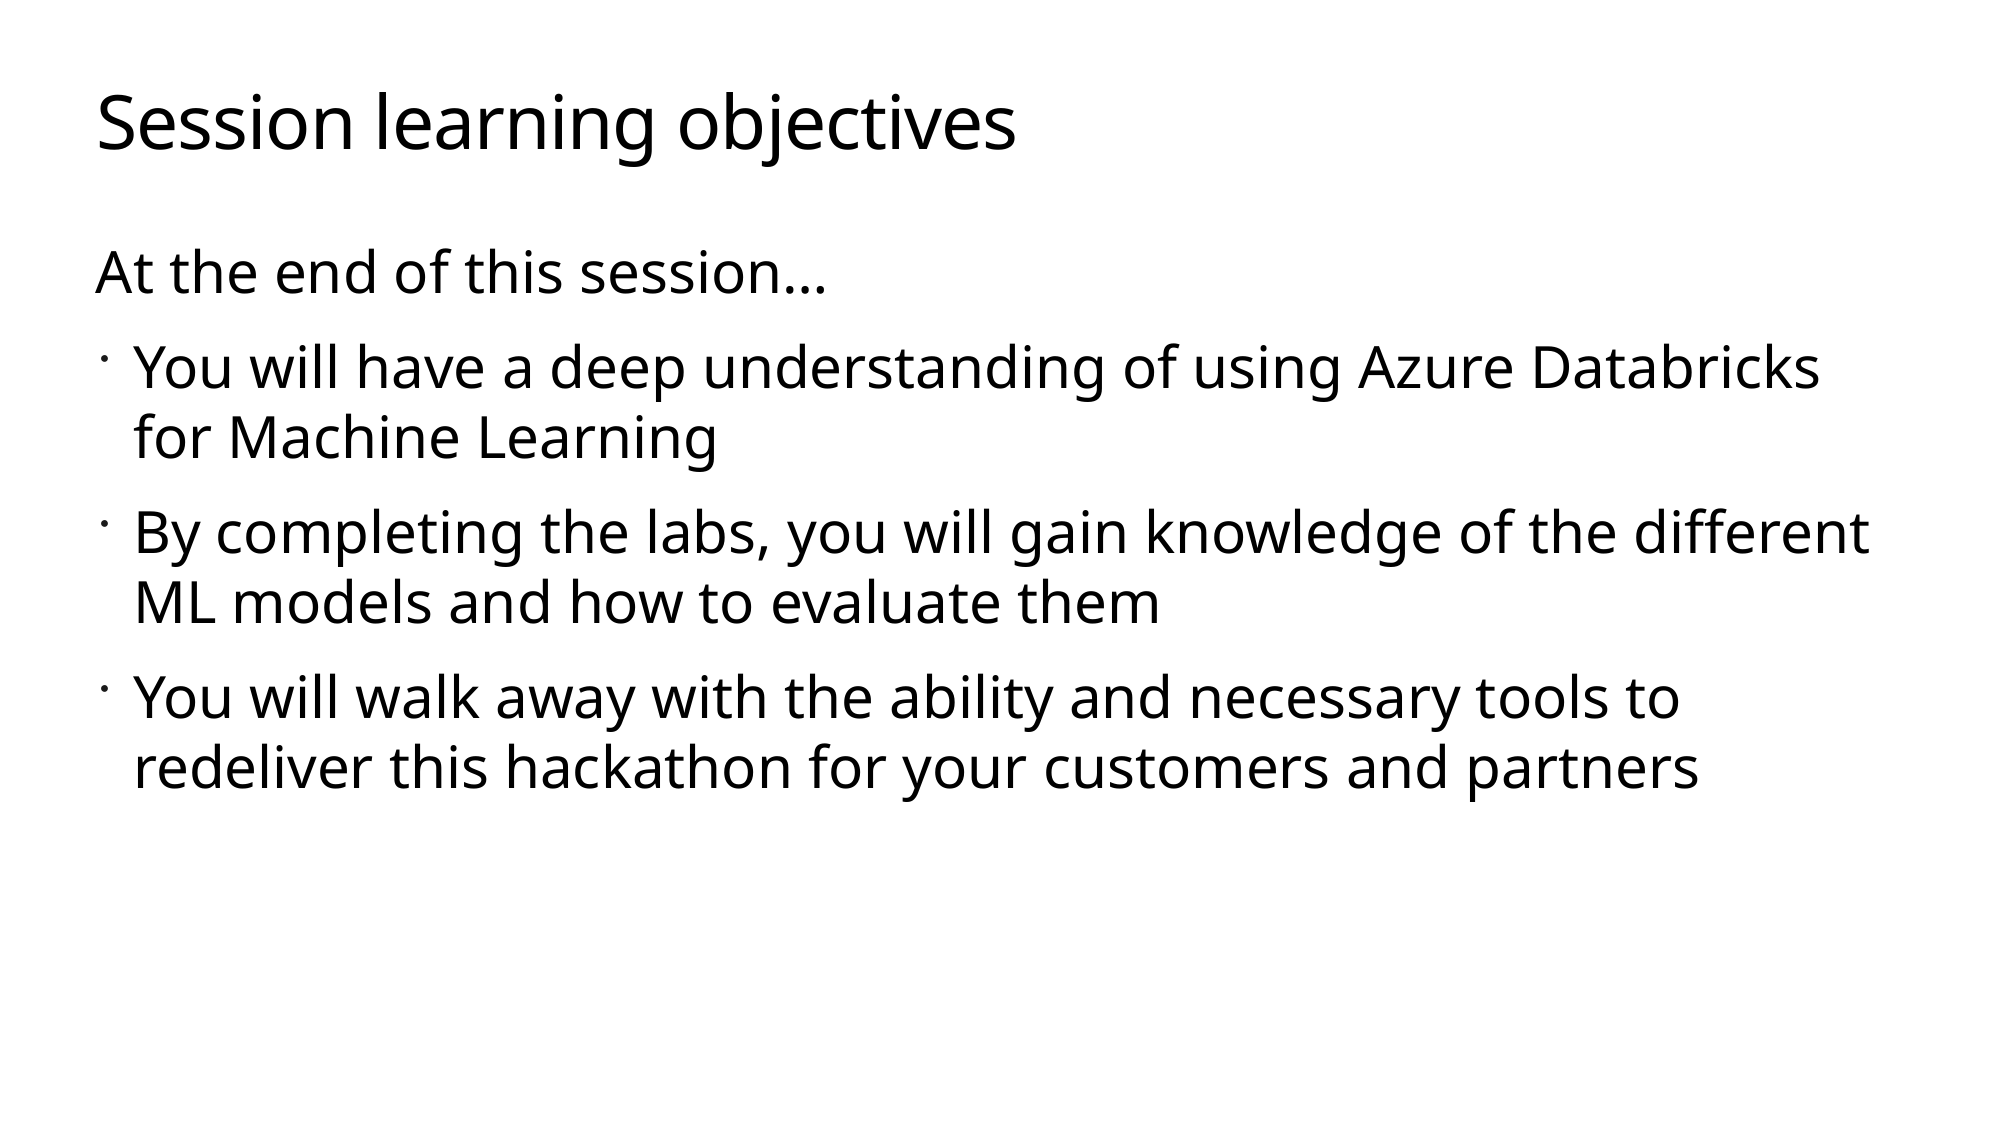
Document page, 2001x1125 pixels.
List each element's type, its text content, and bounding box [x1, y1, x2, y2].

title Session learning objectives [96, 75, 1904, 166]
list At the end of this session… You will have a deep understanding of using Azure Databricks for Machine Learning By completing the labs, you will gain knowledge of the different ML models and how to evaluate them You will walk away with the ability and necessary tools to redeliver this hackathon for your customers and partners [95, 235, 1904, 806]
